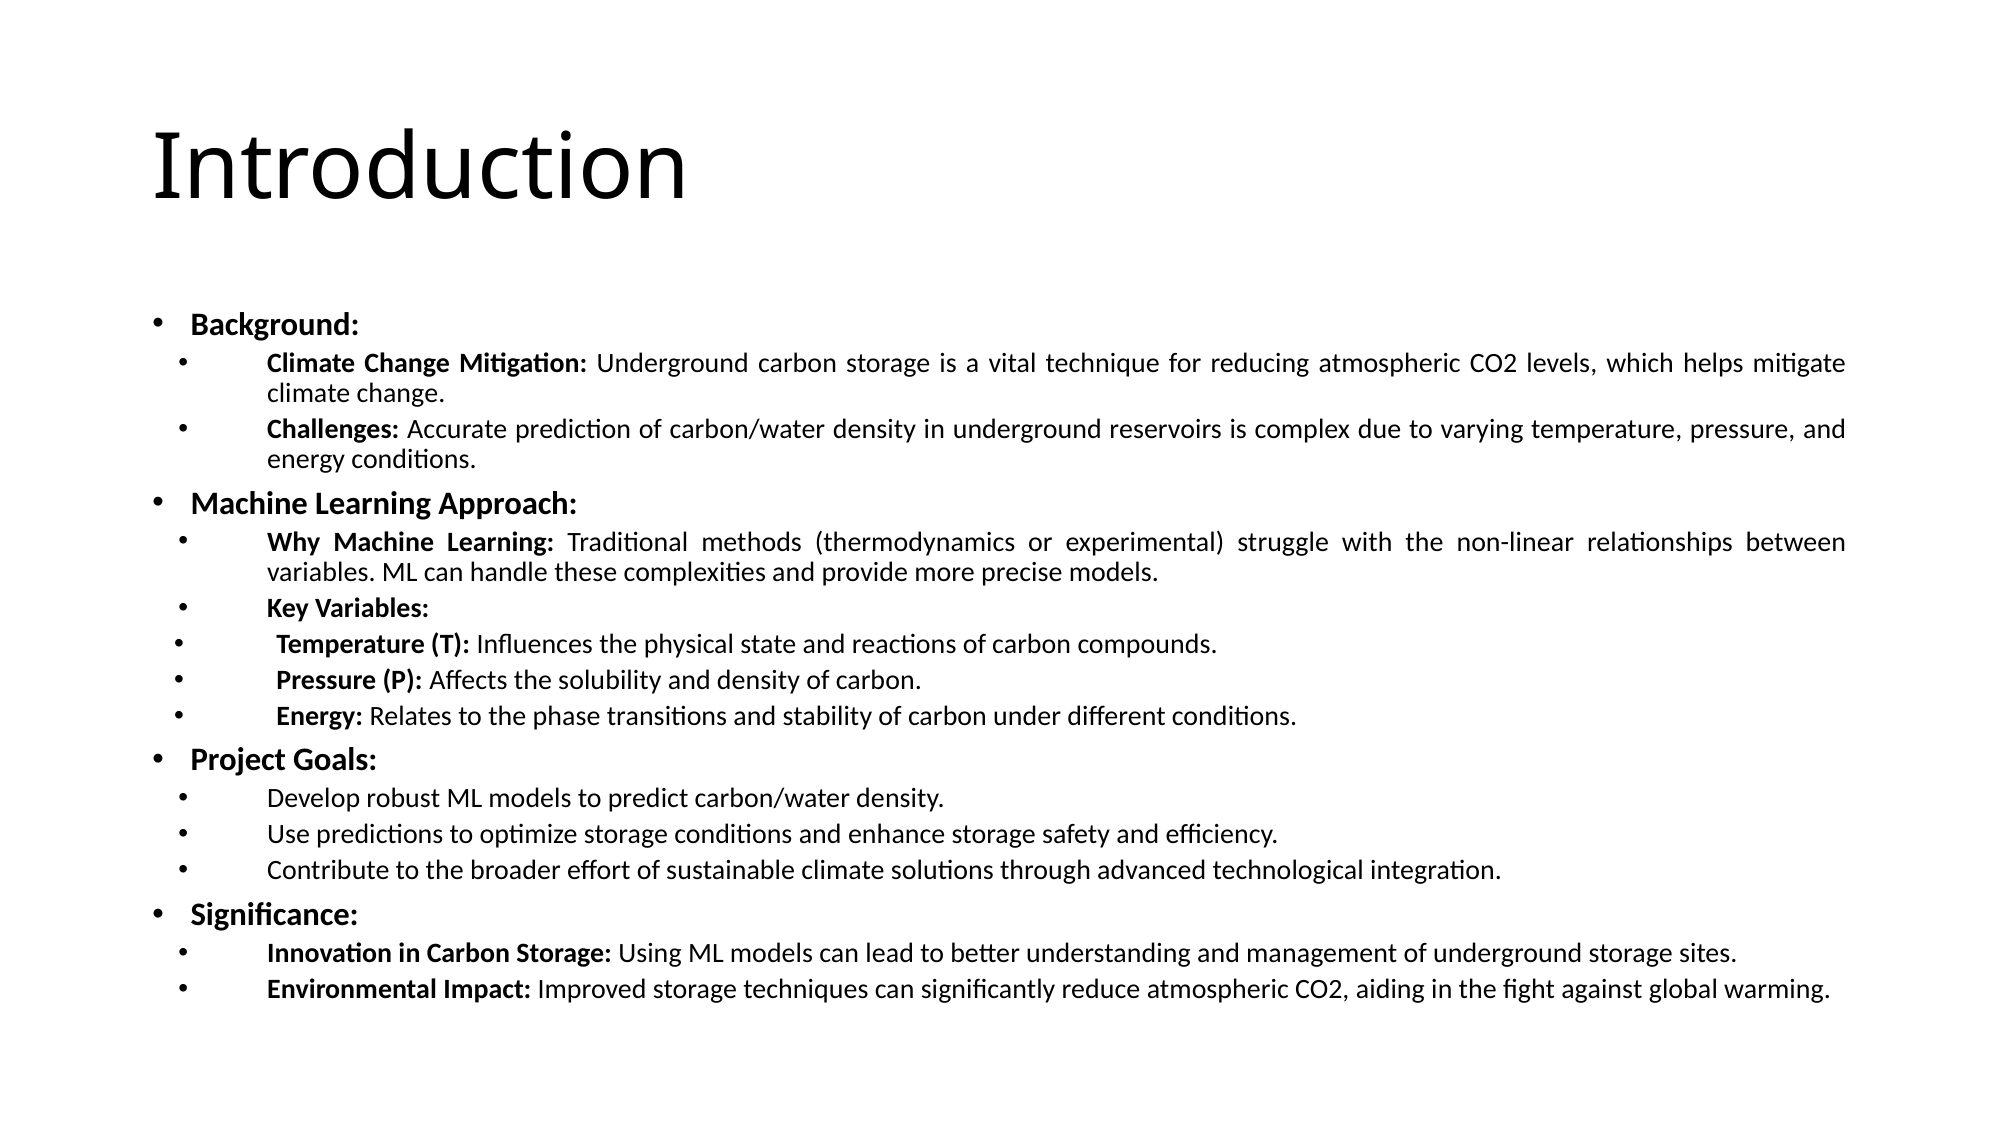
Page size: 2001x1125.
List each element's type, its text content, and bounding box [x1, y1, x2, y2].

title Introduction [137, 59, 1863, 278]
list Background: Climate Change Mitigation: Underground carbon storage is a vital technique for reducing atmospheric CO2 levels, which helps mitigate climate change. Challenges: Accurate prediction of carbon/water density in underground reservoirs is complex due to varying temperature, pressure, and energy conditions. Machine Learning Approach: Why Machine Learning: Traditional methods (thermodynamics or experimental) struggle with the non-linear relationships between variables. ML can handle these complexities and provide more precise models. Key Variables: Temperature (T): Influences the physical state and reactions of carbon compounds. Pressure (P): Affects the solubility and density of carbon. Energy: Relates to the phase transitions and stability of carbon under different conditions. Project Goals: Develop robust ML models to predict carbon/water density. Use predictions to optimize storage conditions and enhance storage safety and efficiency. Contribute to the broader effort of sustainable climate solutions through advanced technological integration. Significance: Innovation in Carbon Storage: Using ML models can lead to better understanding and management of underground storage sites. Environmental Impact: Improved storage techniques can significantly reduce atmospheric CO2, aiding in the fight against global warming. [137, 299, 1863, 1014]
